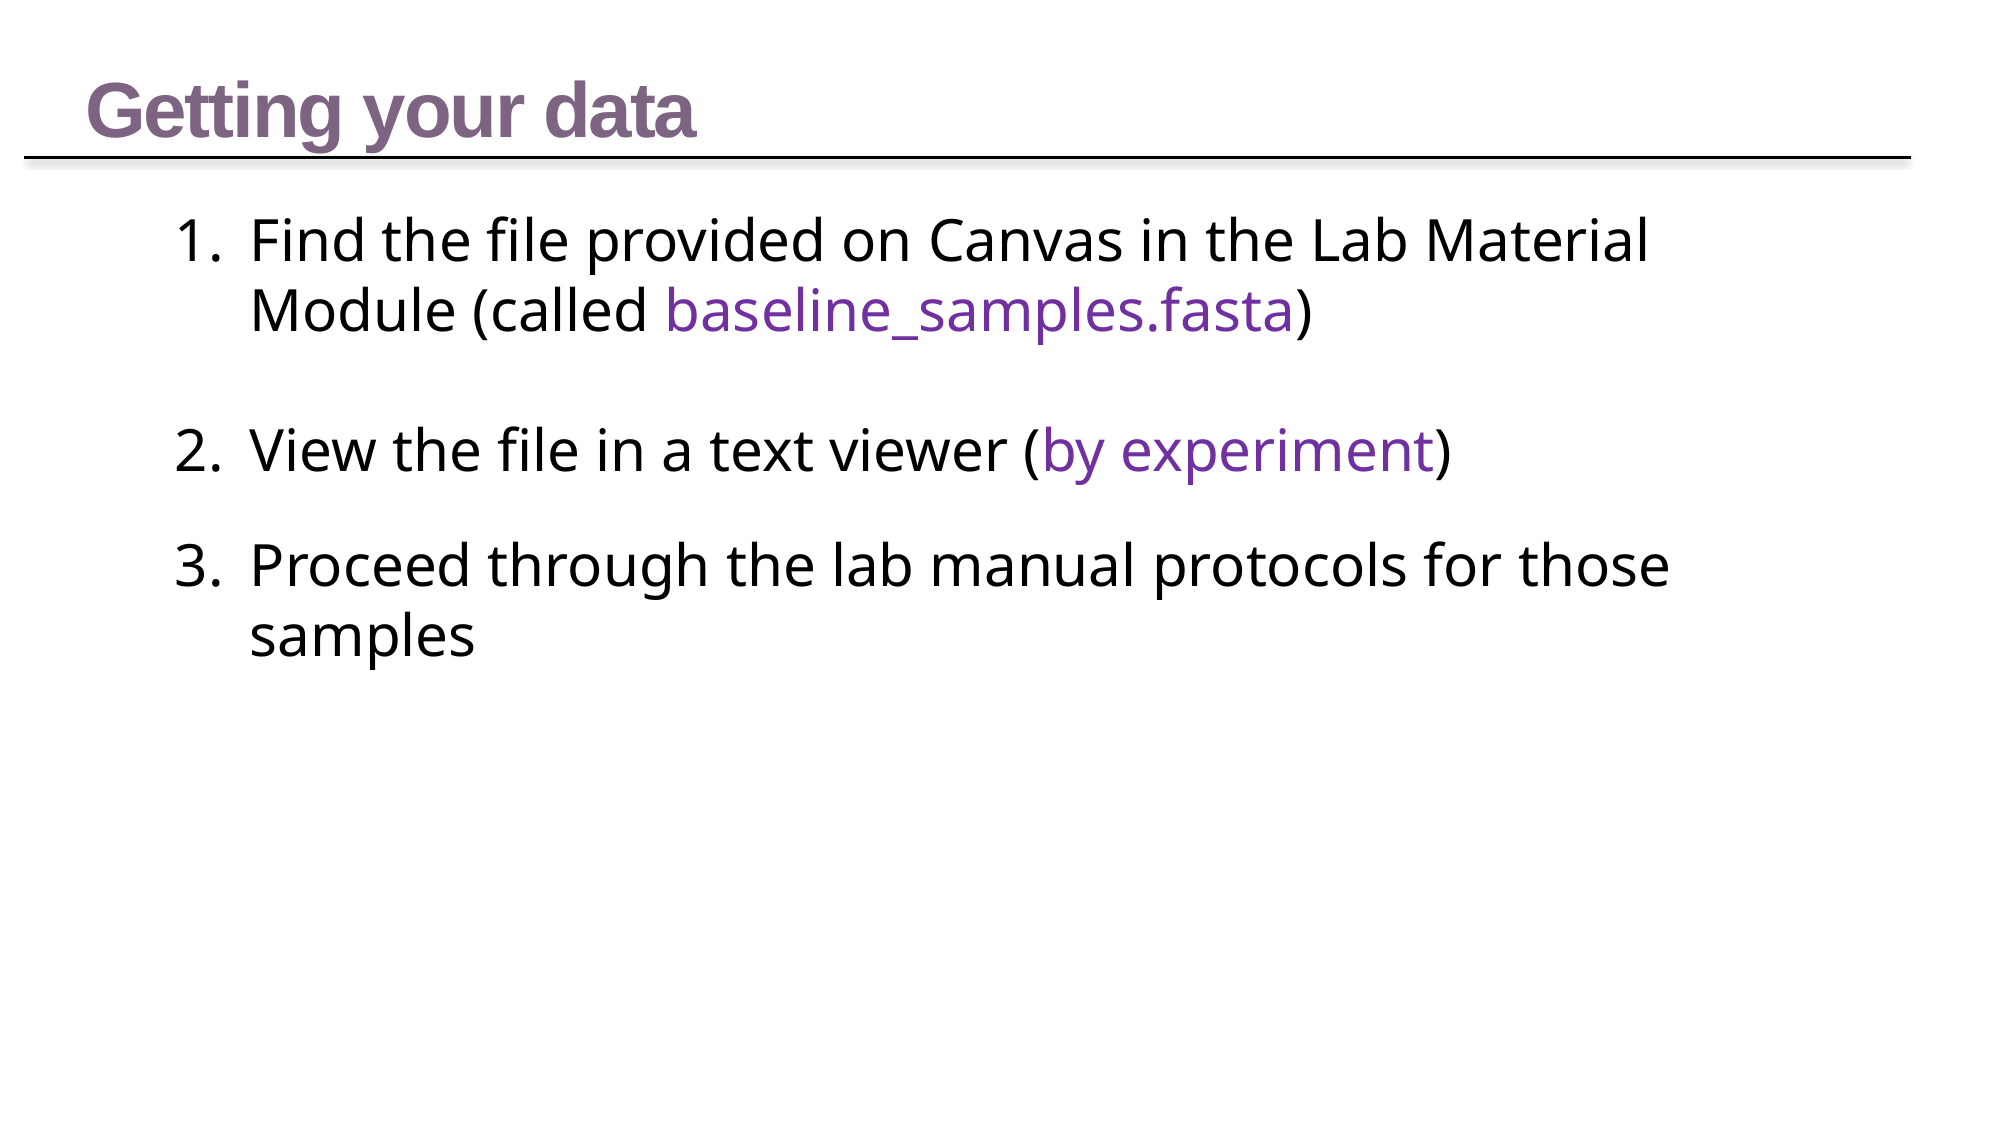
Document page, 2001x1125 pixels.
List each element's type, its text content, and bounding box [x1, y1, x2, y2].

title Getting your data [70, 58, 1752, 154]
title Getting your data [70, 170, 1752, 176]
text_box Find the file provided on Canvas in the Lab Material Module (called baseline_samples.fasta) View the file in a text viewer (by experiment) Proceed through the lab manual protocols for those samples [160, 196, 1879, 676]
